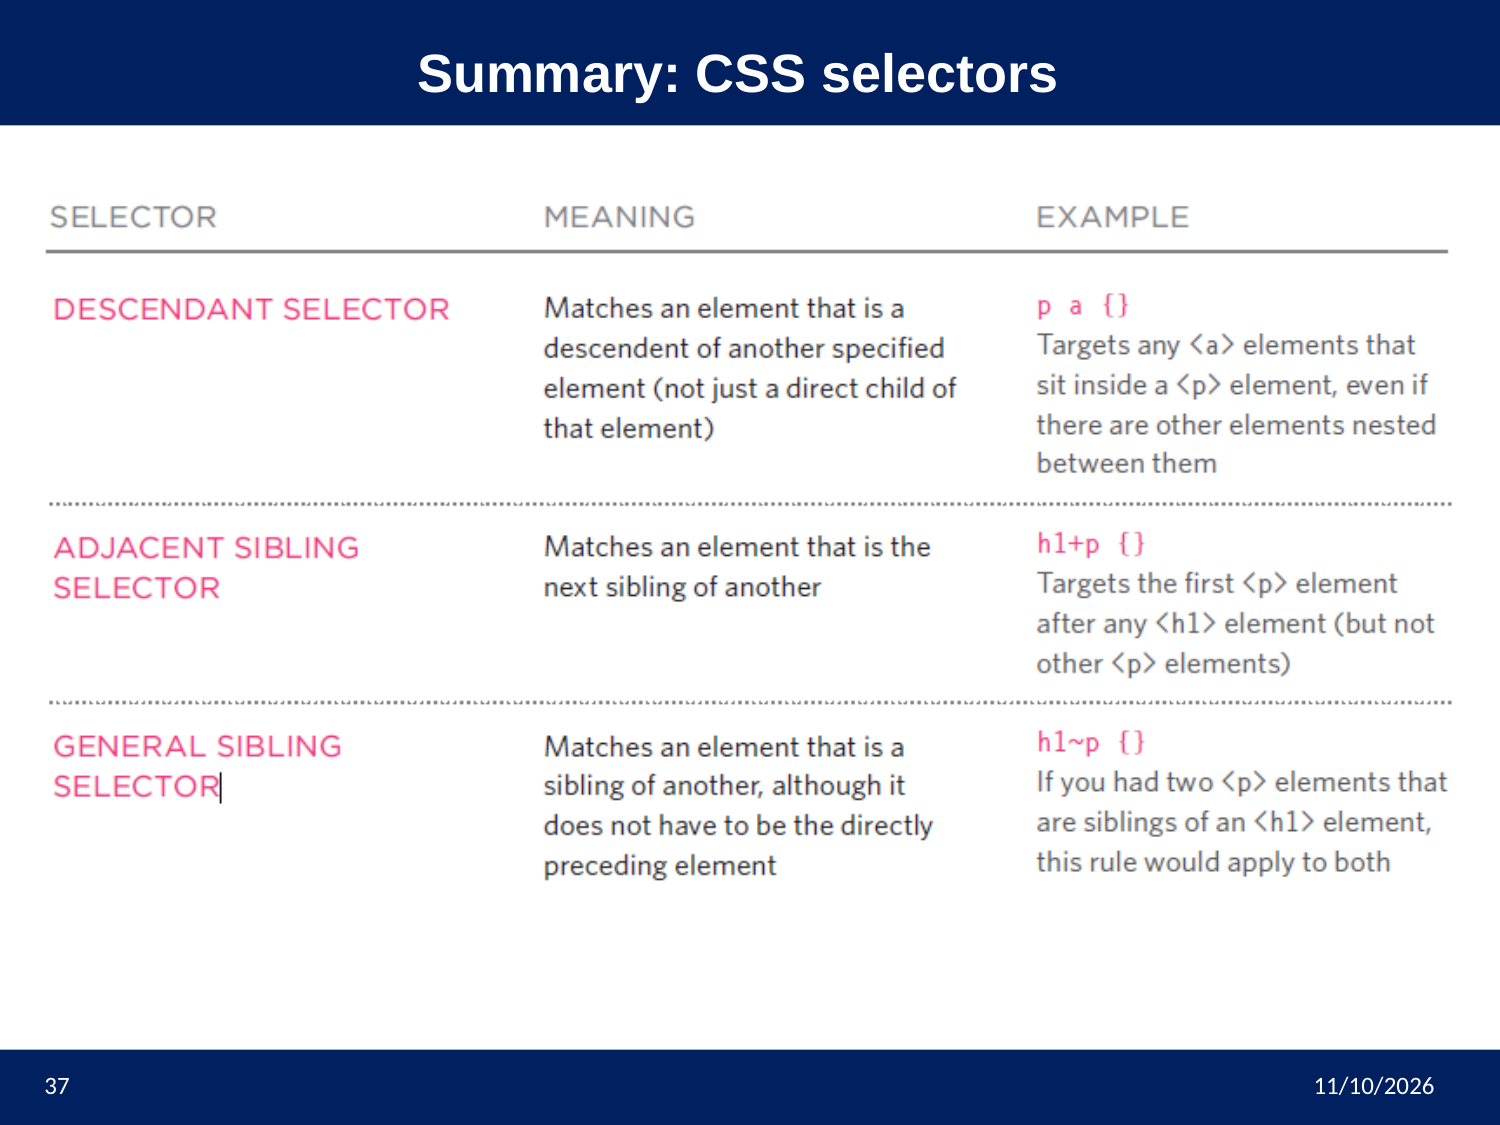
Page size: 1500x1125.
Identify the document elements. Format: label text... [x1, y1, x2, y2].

picture [41, 184, 1471, 891]
slide_number 37 [29, 1054, 380, 1115]
title Summary: CSS selectors [29, 30, 1447, 111]
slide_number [1100, 1054, 1451, 1115]
